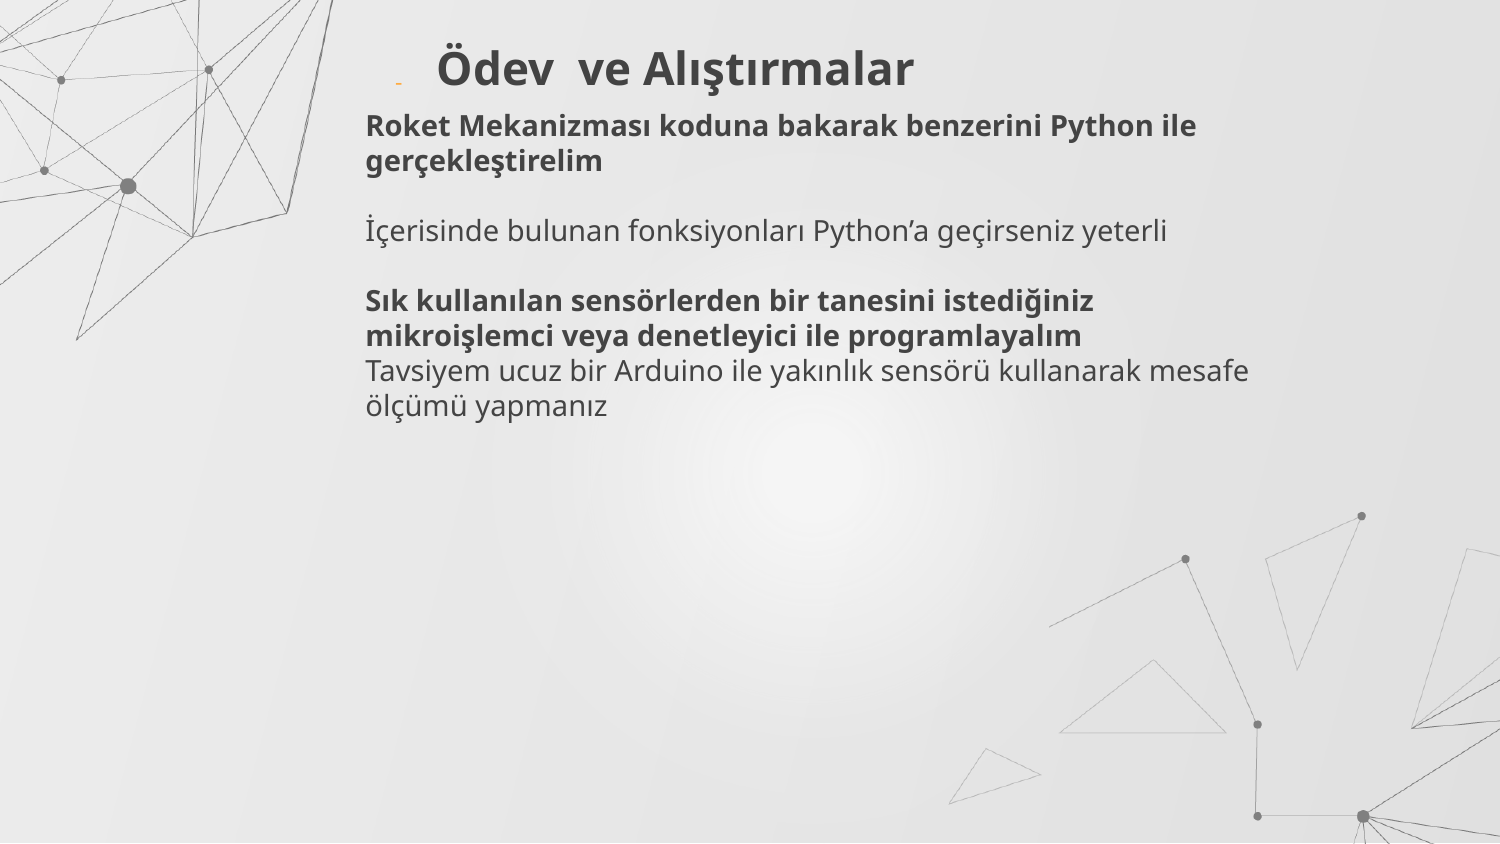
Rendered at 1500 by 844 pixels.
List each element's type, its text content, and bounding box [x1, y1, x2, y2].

text_box Roket Mekanizması koduna bakarak benzerini Python ile gerçekleştirelim İçerisinde bulunan fonksiyonları Python’a geçirseniz yeterli Sık kullanılan sensörlerden bir tanesini istediğiniz mikroişlemci veya denetleyici ile programlayalım Tavsiyem ucuz bir Arduino ile yakınlık sensörü kullanarak mesafe ölçümü yapmanız [350, 100, 1267, 430]
subtitle [354, 25, 1101, 97]
title Ödev ve Alıştırmalar [200, 37, 1152, 110]
picture [0, 0, 1500, 844]
